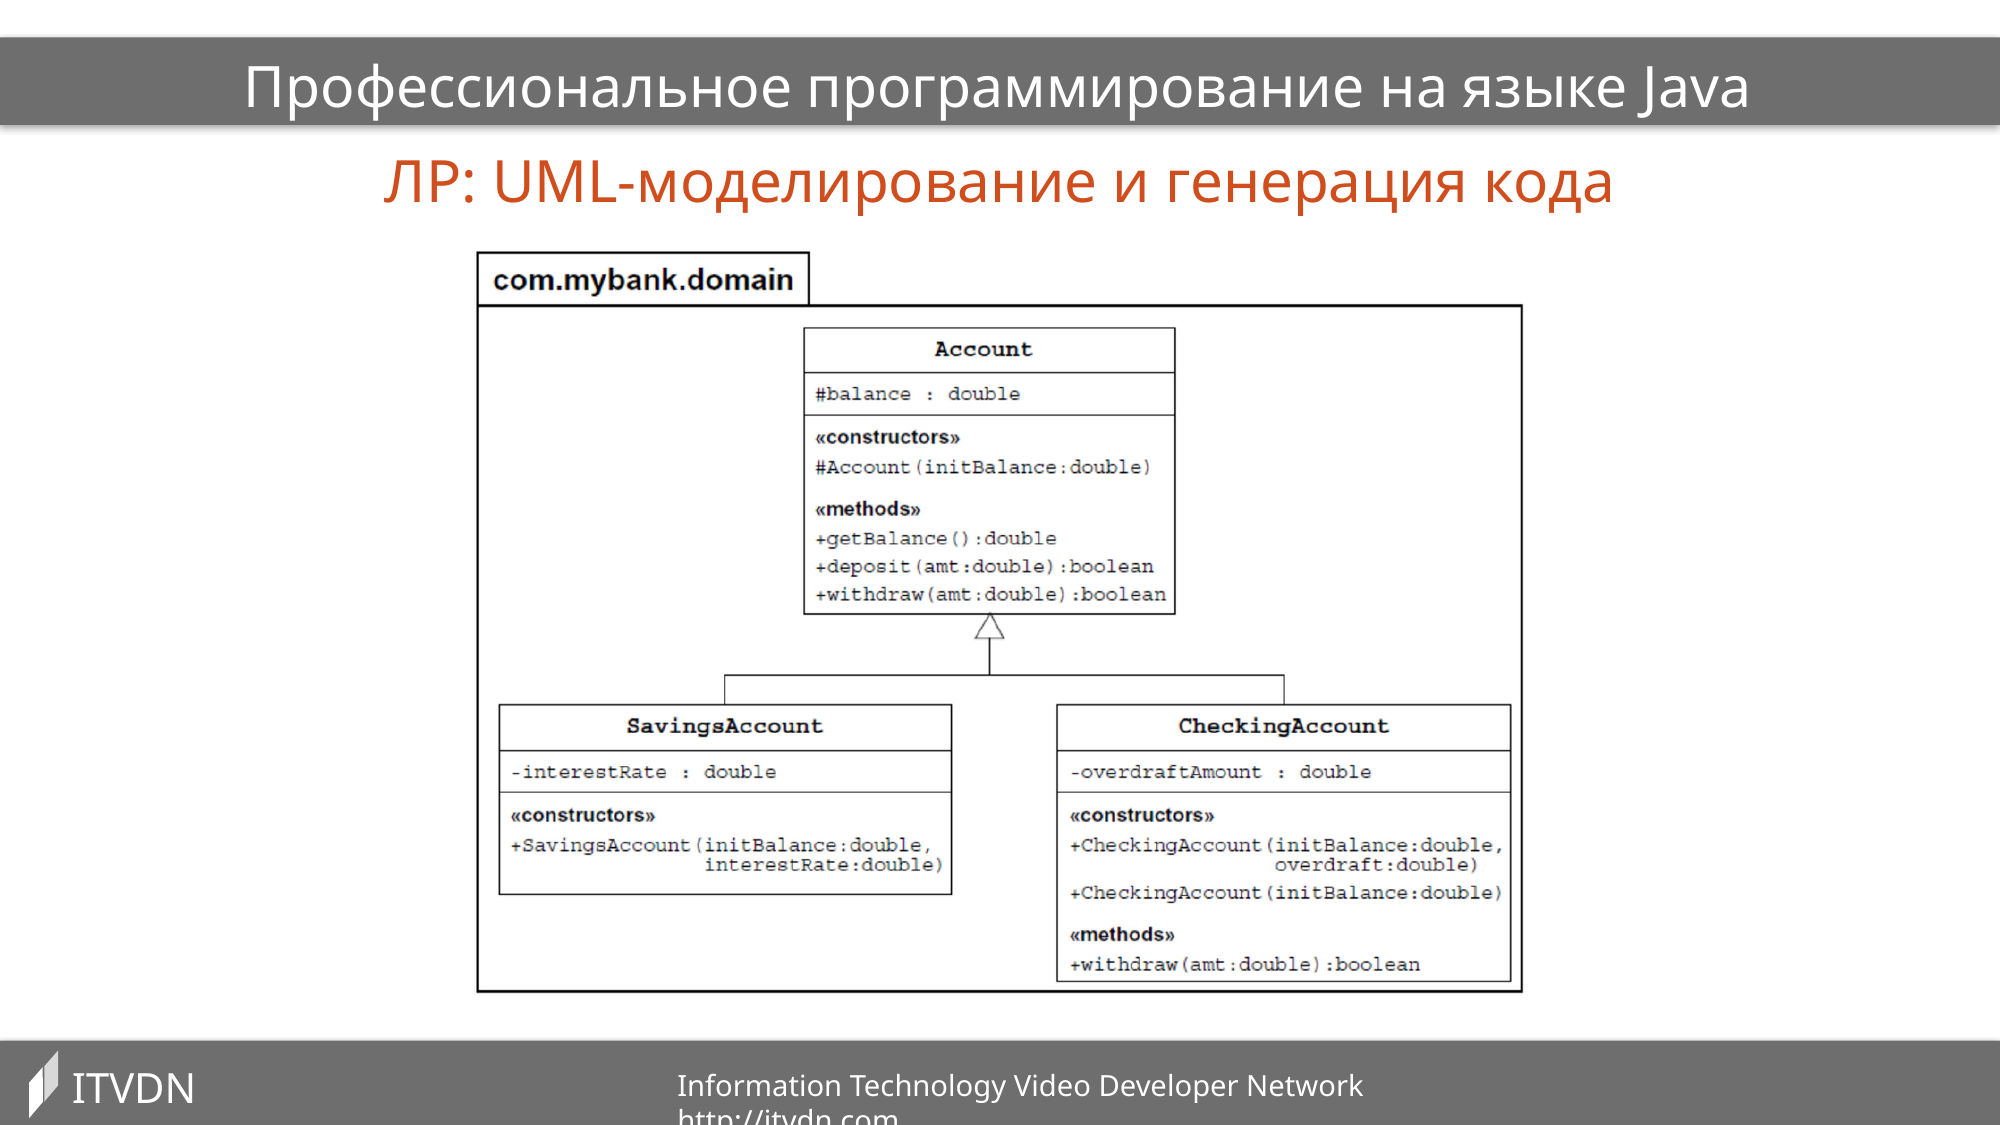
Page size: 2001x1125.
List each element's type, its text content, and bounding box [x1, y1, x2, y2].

text_box Профессиональное программирование на языке Java [207, 37, 1788, 132]
text_box ITVDN [62, 1054, 212, 1120]
text_box Information Technology Video Developer Network http://itvdn.com [662, 1059, 1963, 1125]
picture [470, 243, 1530, 998]
text_box [0, 34, 2000, 128]
text_box [0, 1037, 2000, 1125]
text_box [28, 1050, 59, 1119]
text_box ЛР: UML-моделирование и генерация кода [324, 138, 1675, 225]
